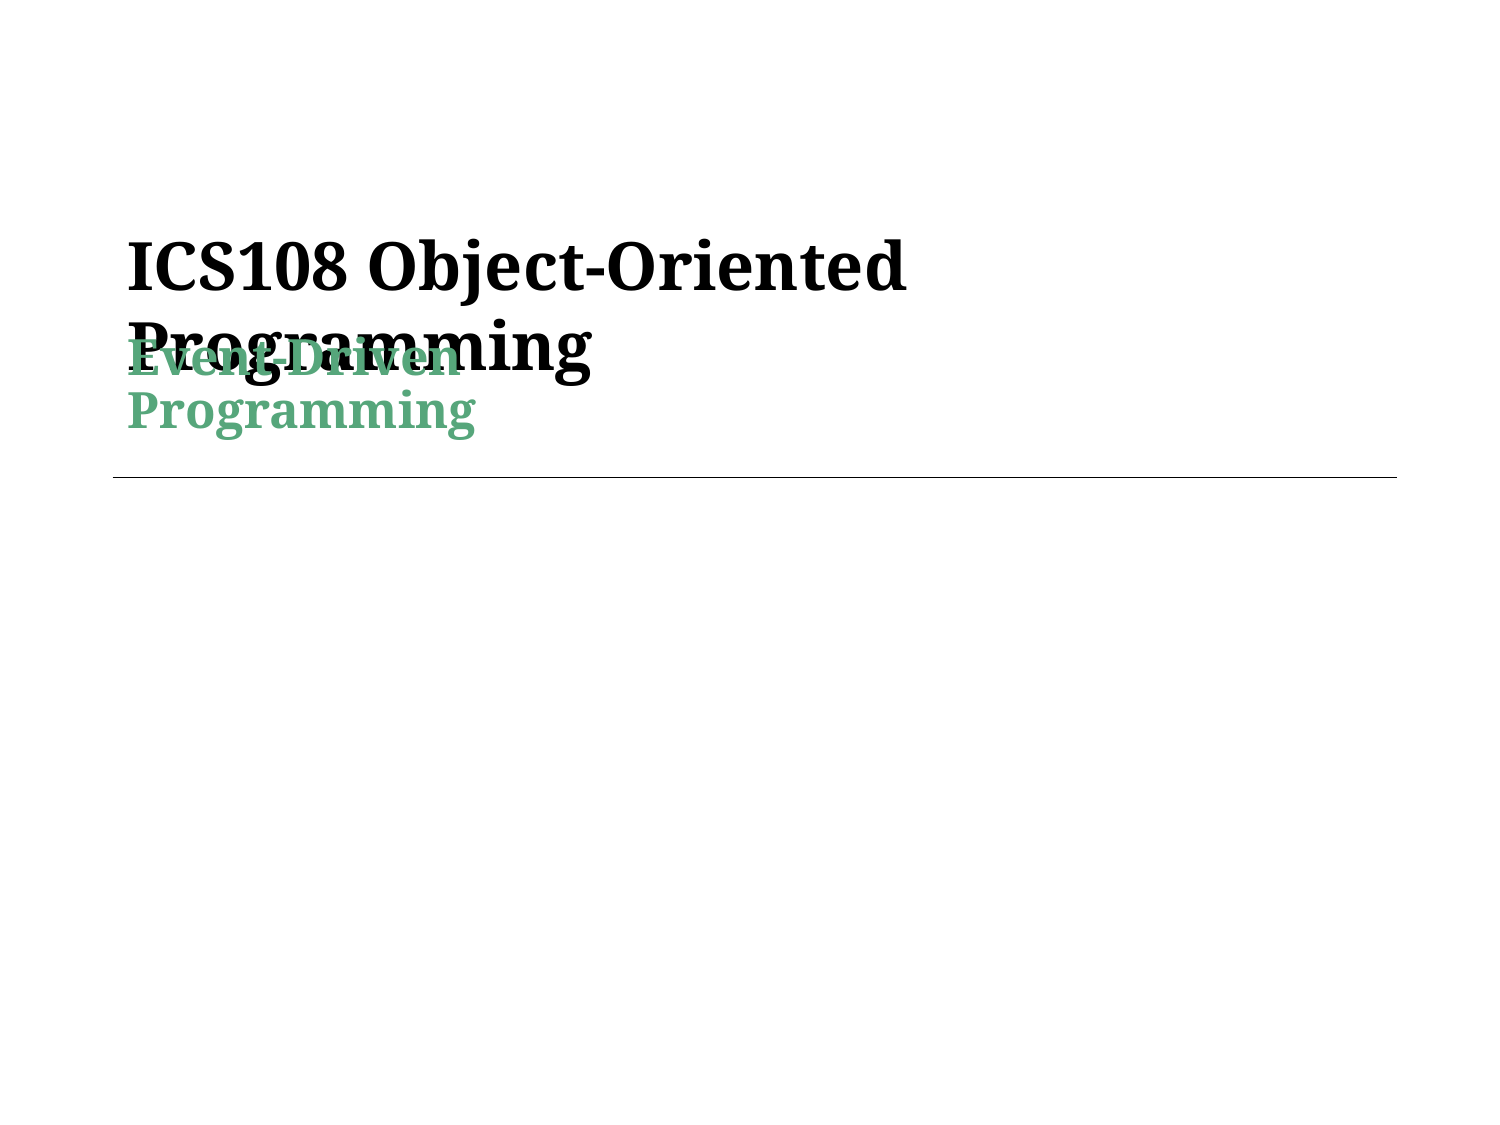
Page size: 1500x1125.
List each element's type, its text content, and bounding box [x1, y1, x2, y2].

title Event-Driven Programming [112, 339, 750, 448]
